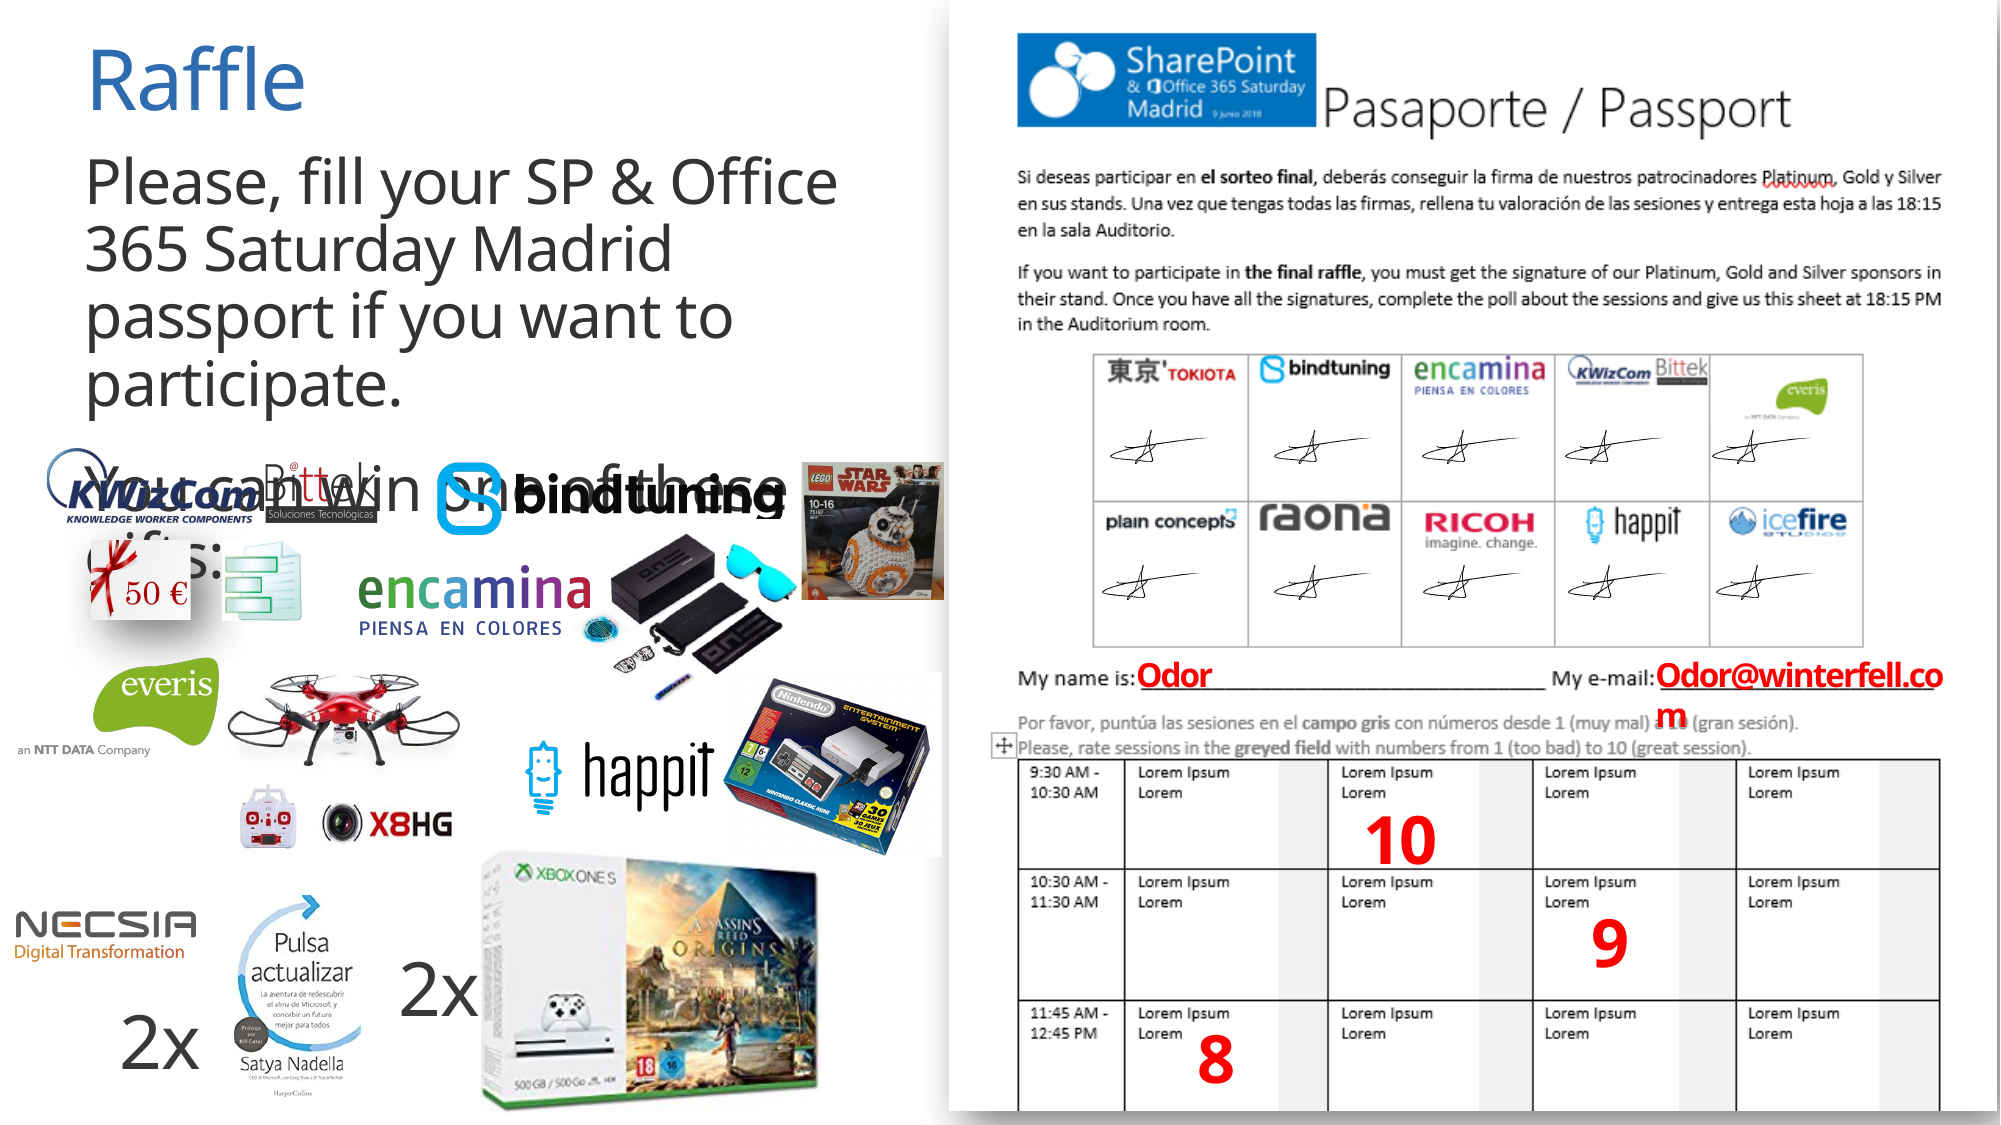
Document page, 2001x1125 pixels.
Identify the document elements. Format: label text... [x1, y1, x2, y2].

picture [447, 485, 492, 525]
picture [1, 651, 468, 857]
text_box 2x [398, 941, 480, 1032]
picture [46, 447, 379, 523]
picture [223, 895, 373, 1099]
picture [222, 539, 309, 621]
picture [949, 0, 1997, 1112]
title Raffle [85, 37, 932, 161]
text_box Please, fill your SP & Office 365 Saturday Madrid passport if you want to participate. You can win one of these gifts: [85, 150, 897, 475]
picture [10, 907, 201, 967]
picture [90, 540, 192, 620]
text_box 2x [119, 994, 223, 1085]
picture [358, 462, 944, 1119]
